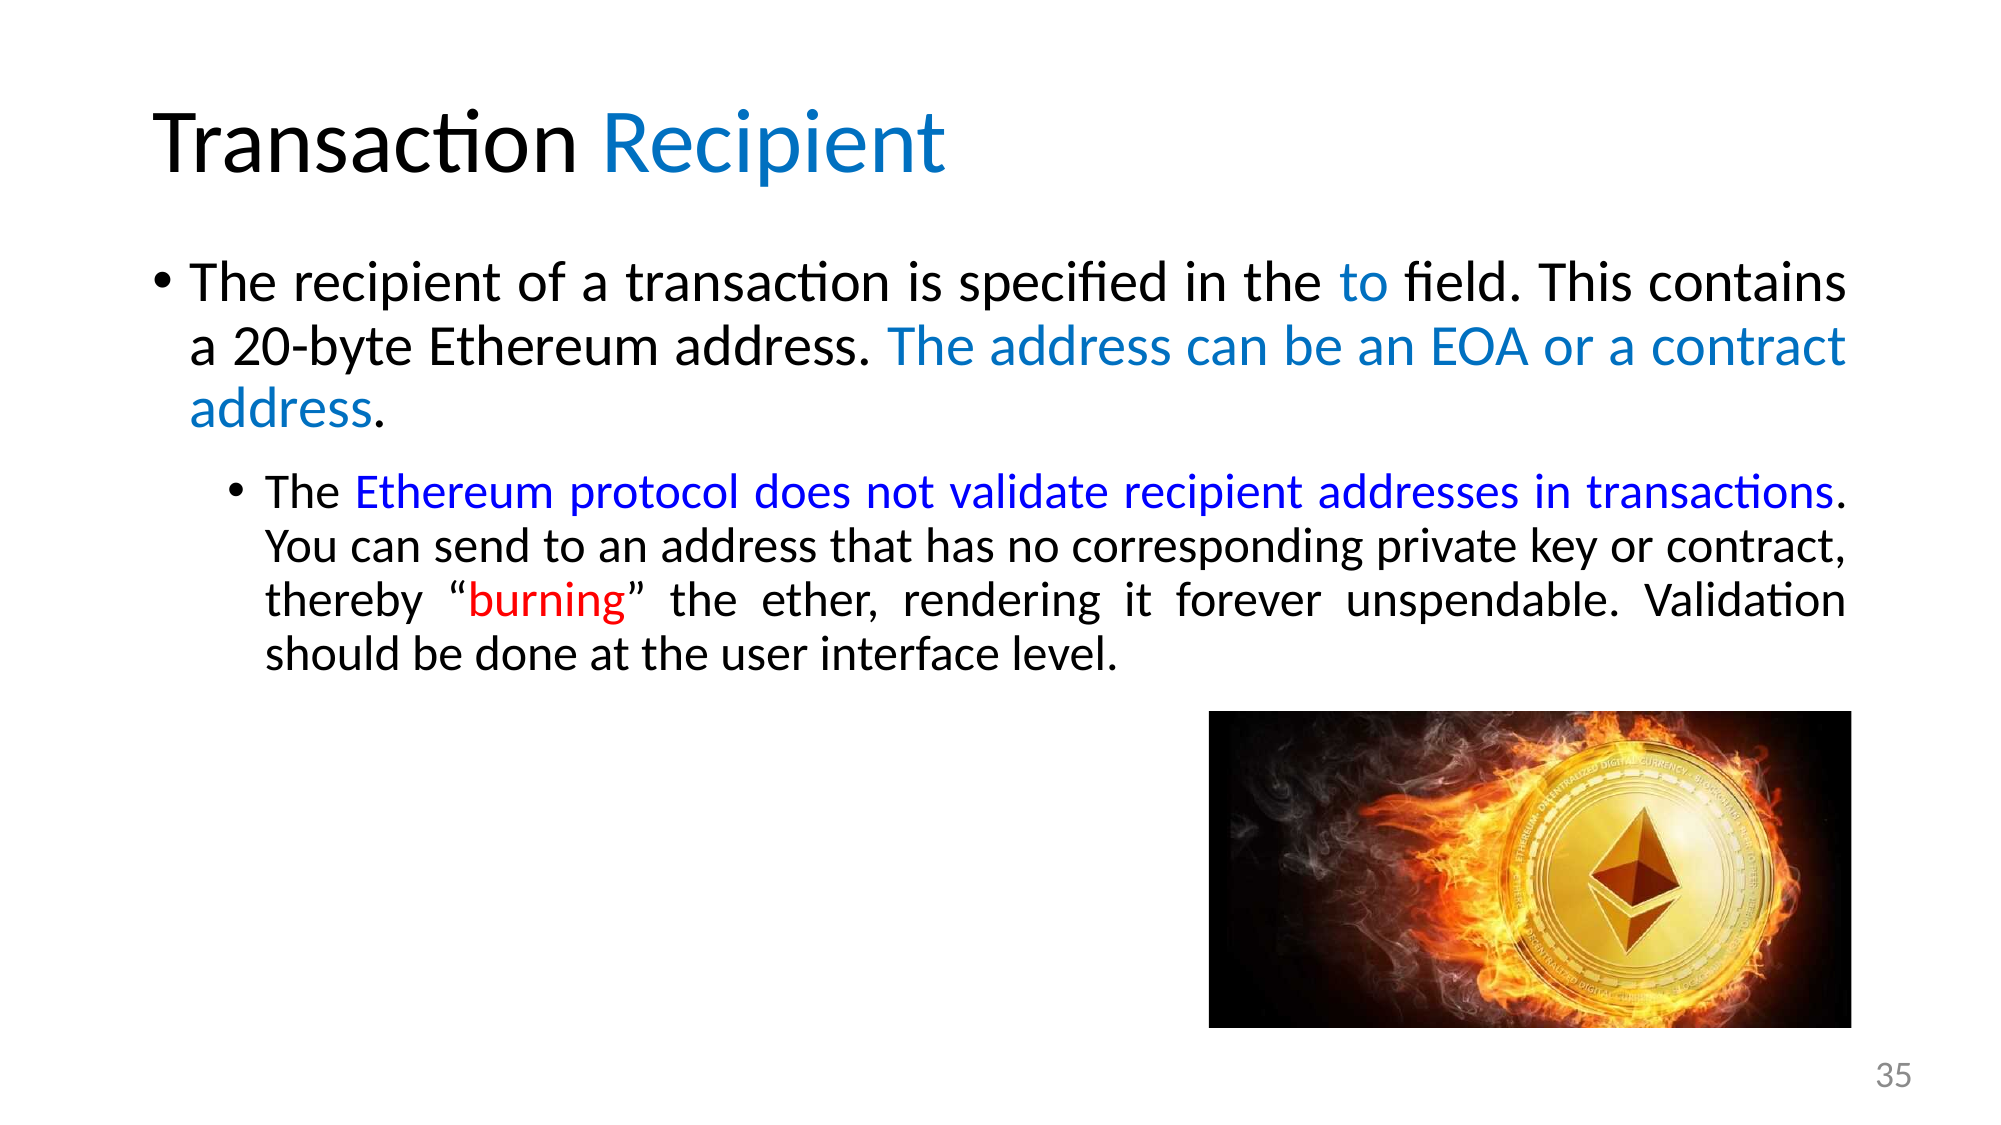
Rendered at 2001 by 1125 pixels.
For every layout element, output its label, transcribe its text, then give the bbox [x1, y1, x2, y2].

picture [1208, 711, 1852, 1028]
list The recipient of a transaction is specified in the to field. This contains a 20-byte Ethereum address. The address can be an EOA or a contract address. The Ethereum protocol does not validate recipient addresses in transactions. You can send to an address that has no corresponding private key or contract, thereby “burning” the ether, rendering it forever unspendable. Validation should be done at the user interface level. [137, 244, 1863, 1014]
title Transaction Recipient [137, 59, 1863, 227]
slide_number 35 [1477, 1042, 1928, 1103]
